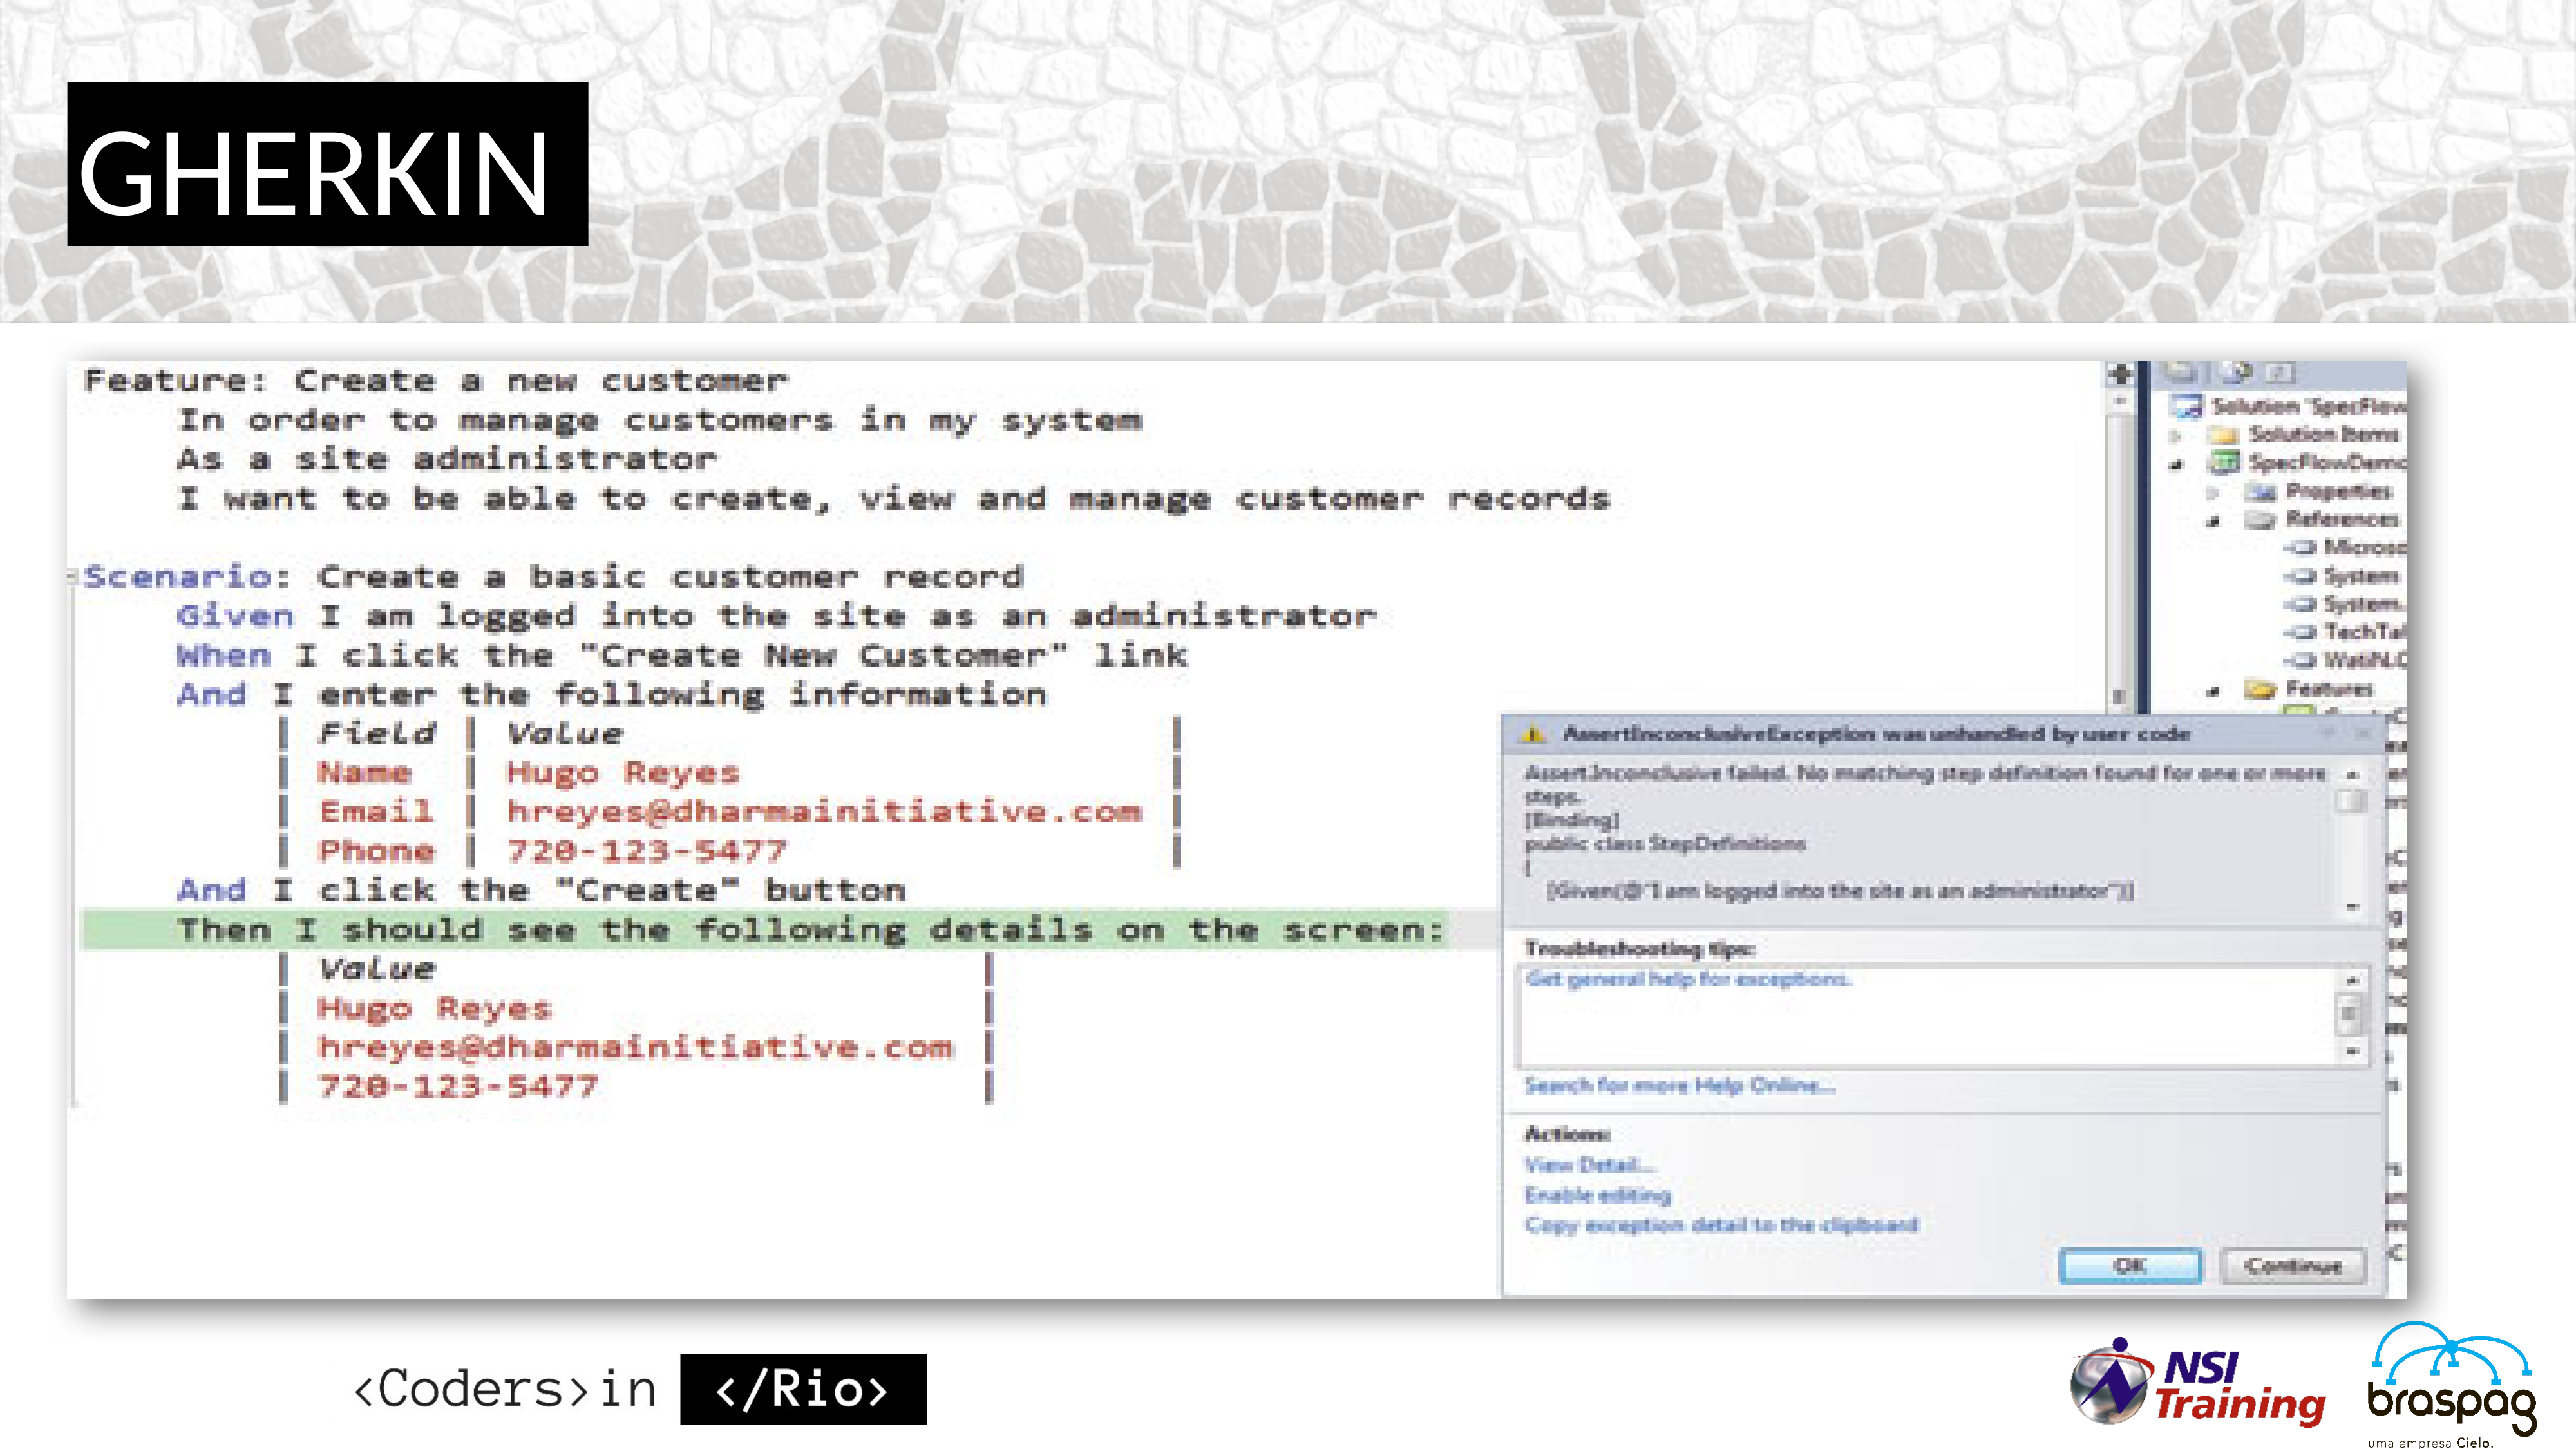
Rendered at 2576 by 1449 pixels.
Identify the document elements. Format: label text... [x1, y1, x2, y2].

picture [67, 361, 2407, 1299]
picture [2069, 1337, 2326, 1428]
text_box GHERKIN [67, 82, 589, 246]
picture [2351, 1302, 2552, 1449]
picture [329, 1354, 927, 1425]
